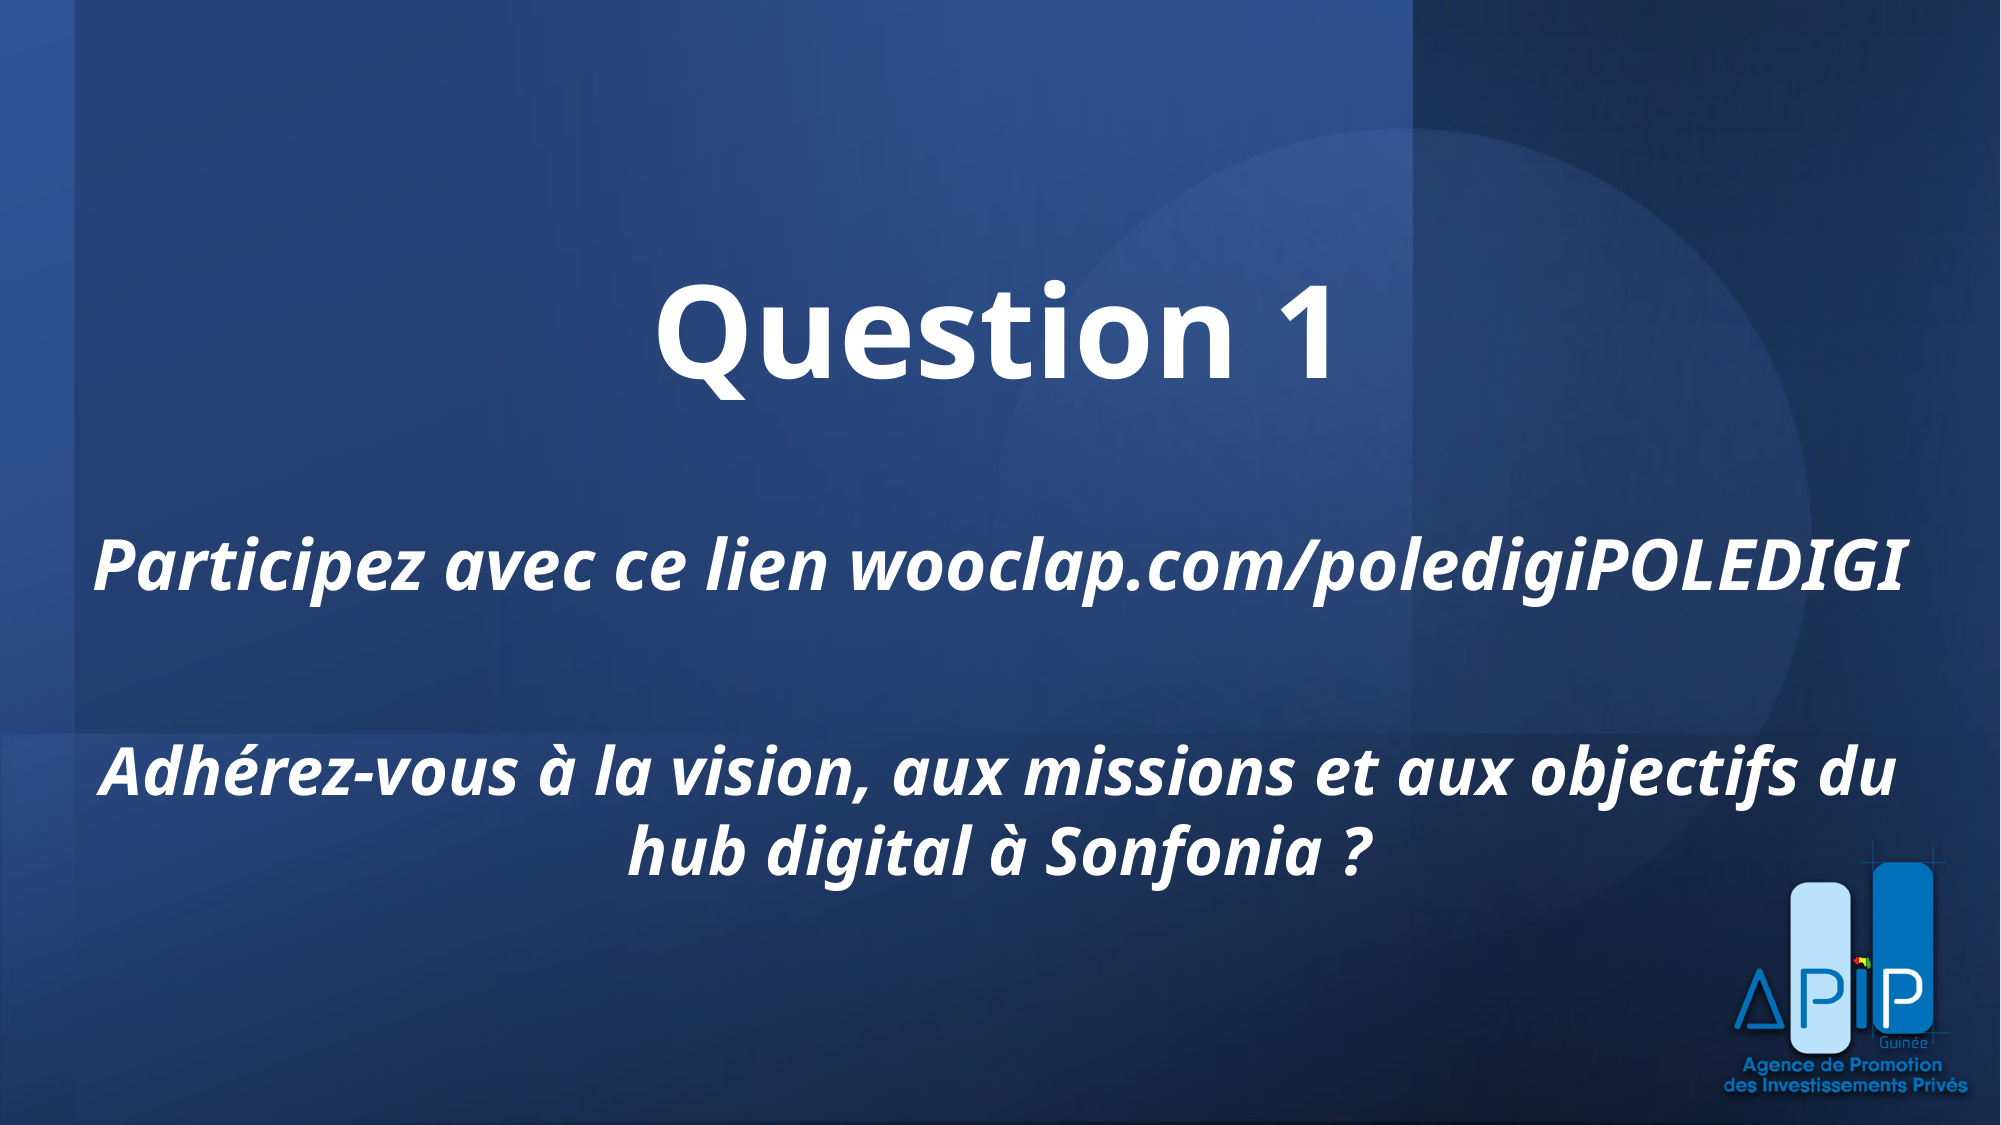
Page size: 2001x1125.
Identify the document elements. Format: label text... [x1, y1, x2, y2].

picture [0, 0, 2001, 1125]
text_box Question 1 Participez avec ce lien wooclap.com/poledigiPOLEDIGI Adhérez-vous à la vision, aux missions et aux objectifs du hub digital à Sonfonia ? [52, 229, 1948, 909]
